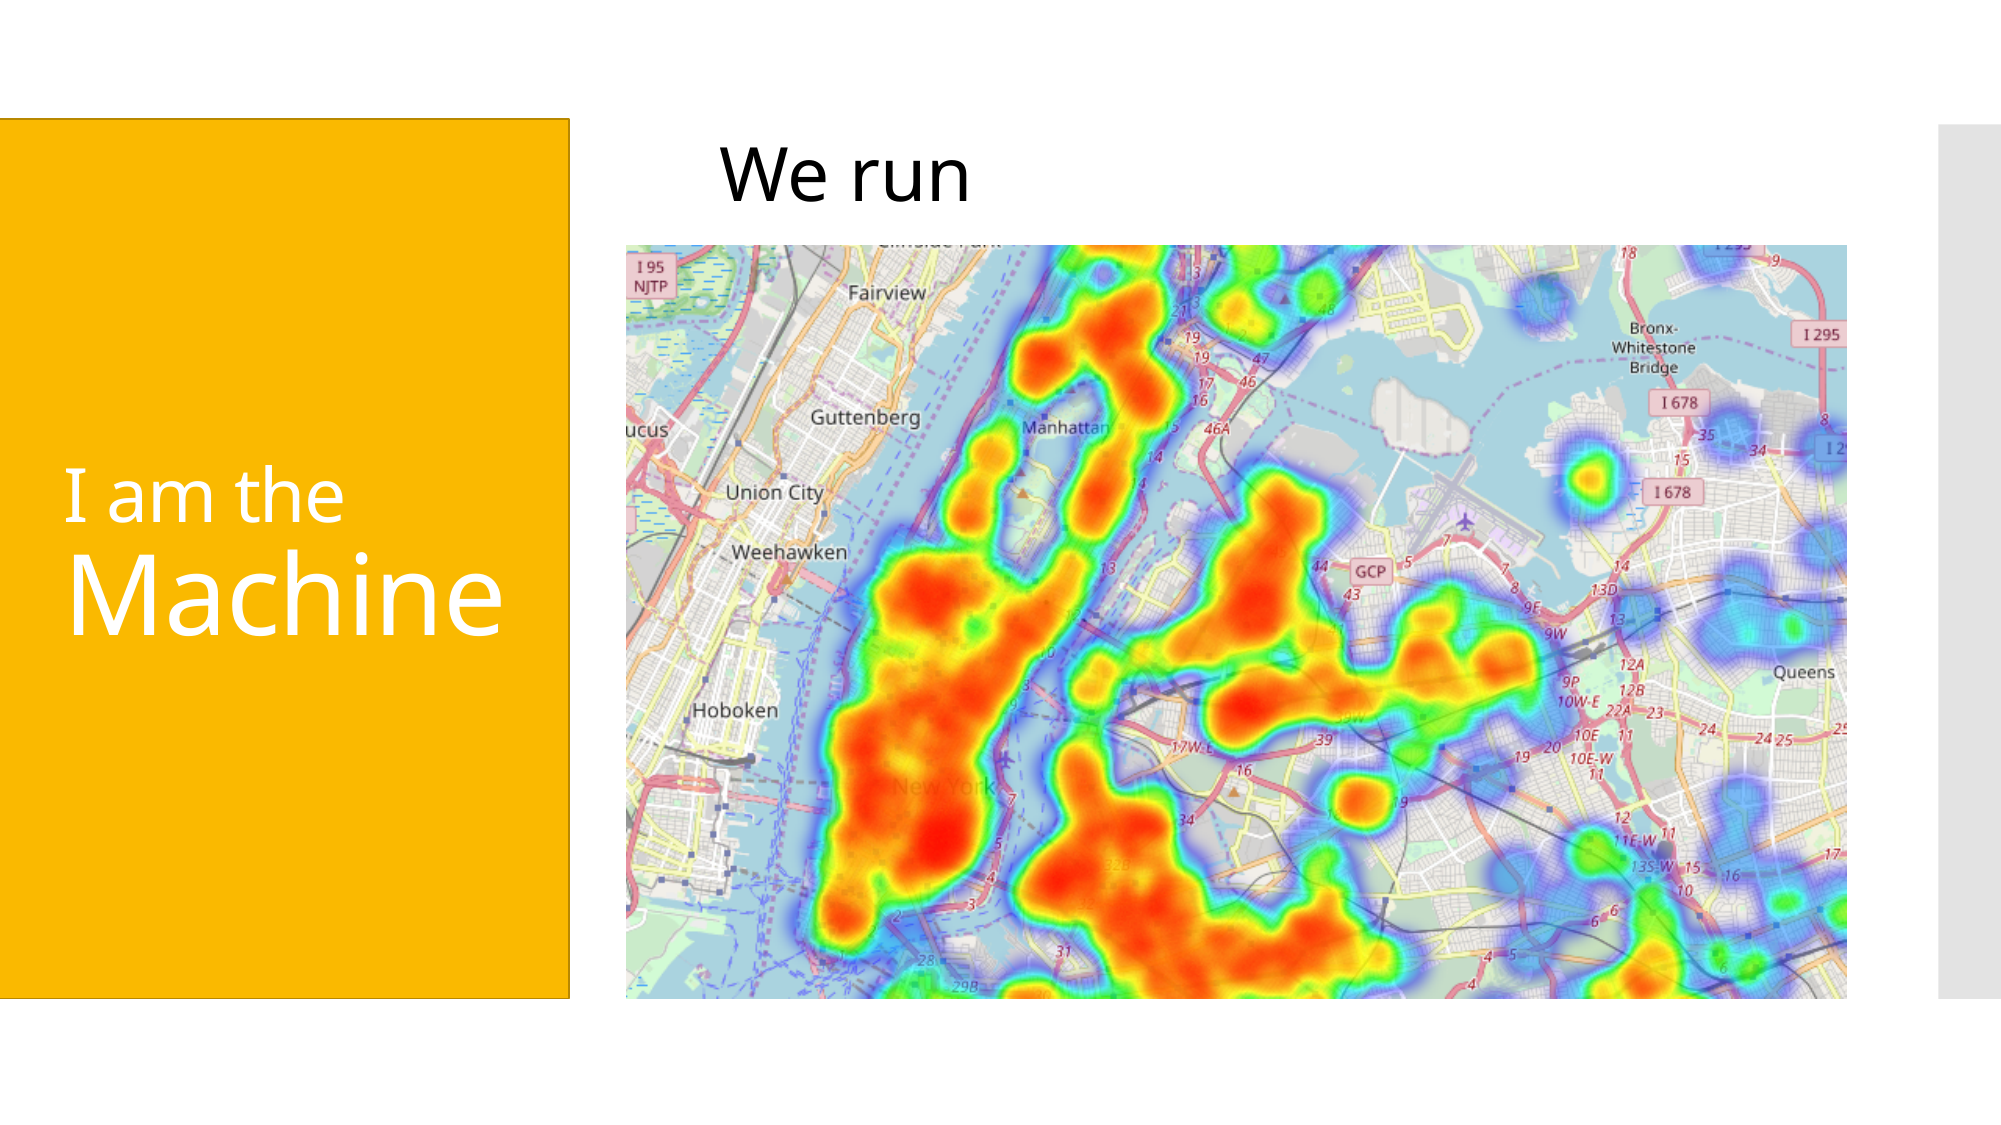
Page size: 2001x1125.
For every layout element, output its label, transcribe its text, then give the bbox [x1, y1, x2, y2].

text_box [0, 118, 570, 999]
picture [625, 245, 1847, 999]
text_box We run [704, 119, 1978, 224]
title I am the Machine [48, 177, 533, 941]
